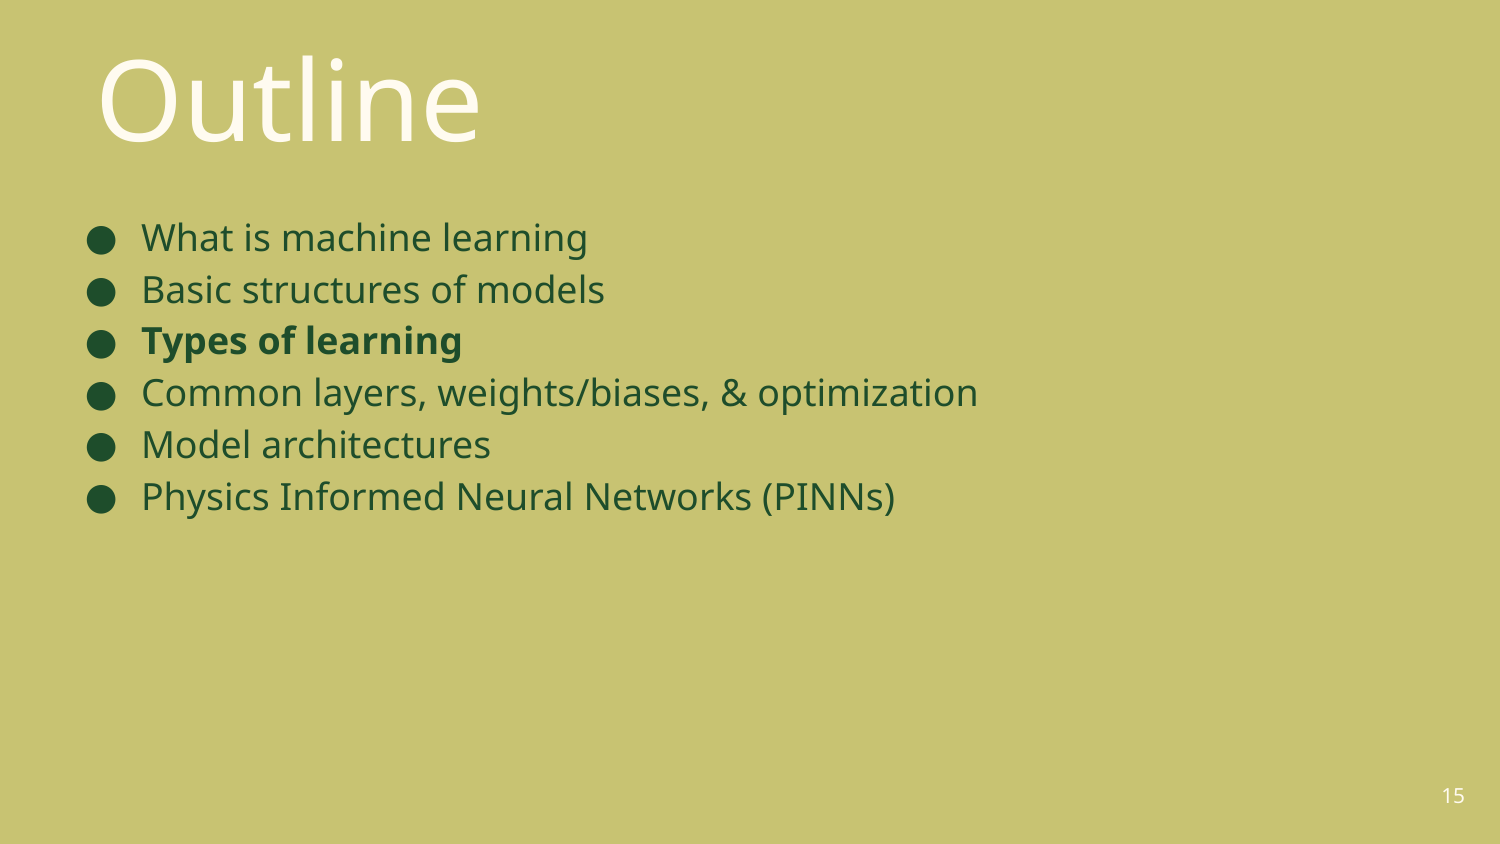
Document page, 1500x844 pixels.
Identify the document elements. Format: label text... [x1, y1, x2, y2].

list What is machine learning Basic structures of models Types of learning Common layers, weights/biases, & optimization Model architectures Physics Informed Neural Networks (PINNs) [51, 192, 1449, 750]
slide_number 15 [1389, 764, 1480, 830]
title Outline [80, 0, 1000, 192]
